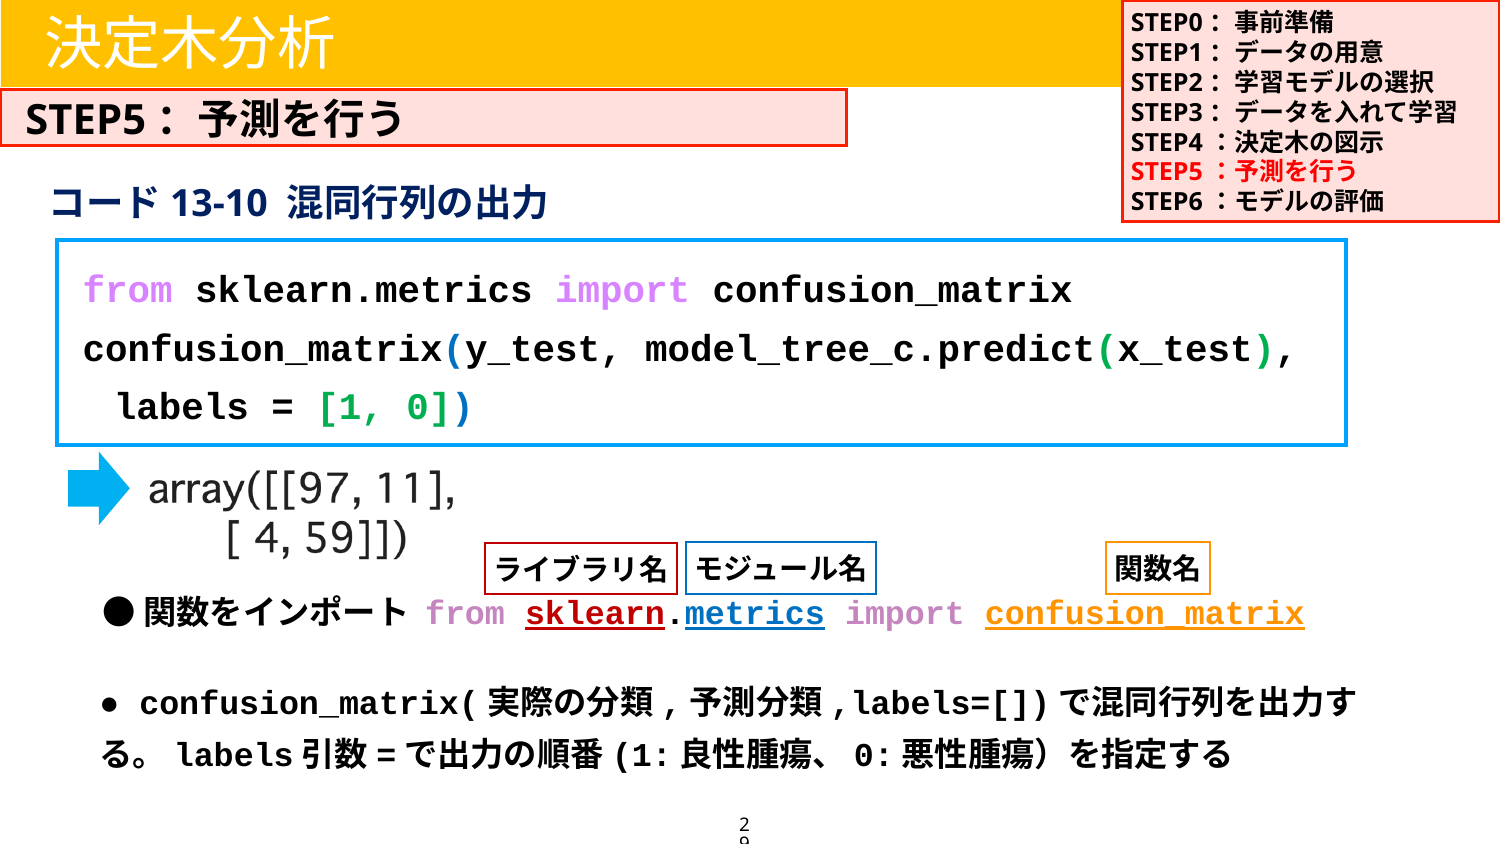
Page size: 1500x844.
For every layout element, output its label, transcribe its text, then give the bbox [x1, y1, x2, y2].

text_box コード13-10 混同行列の出力 [37, 175, 1013, 227]
text_box STEP0：事前準備 STEP1：データの用意 STEP2：学習モデルの選択 STEP3：データを入れて学習 STEP4：決定木の図示 STEP5：予測を行う STEP6：モデルの評価 [1122, 0, 1500, 222]
picture [77, 464, 98, 469]
text_box ライブラリ名 [484, 542, 678, 595]
text_box モジュール名 [685, 542, 877, 594]
text_box [0, 0, 1122, 87]
text_box from sklearn.metrics import confusion_matrix confusion_matrix(y_test, model_tree_c.predict(x_test), labels = [1, 0]) [57, 240, 1347, 445]
text_box 関数名 [1105, 542, 1211, 594]
text_box [98, 451, 110, 464]
text_box 決定木分析 [41, 3, 339, 80]
picture [77, 464, 482, 578]
text_box ●関数をインポート from sklearn.metrics import confusion_matrix ● confusion_matrix(実際の分類,予測分類,labels=[])で混同行列を出力する。labels引数=で出力の順番(1:良性腫瘍、0:悪性腫瘍）を指定する [91, 570, 1418, 782]
text_box STEP5：予測を行う [0, 89, 847, 146]
slide_number 29 [730, 804, 769, 844]
text_box [68, 470, 77, 507]
